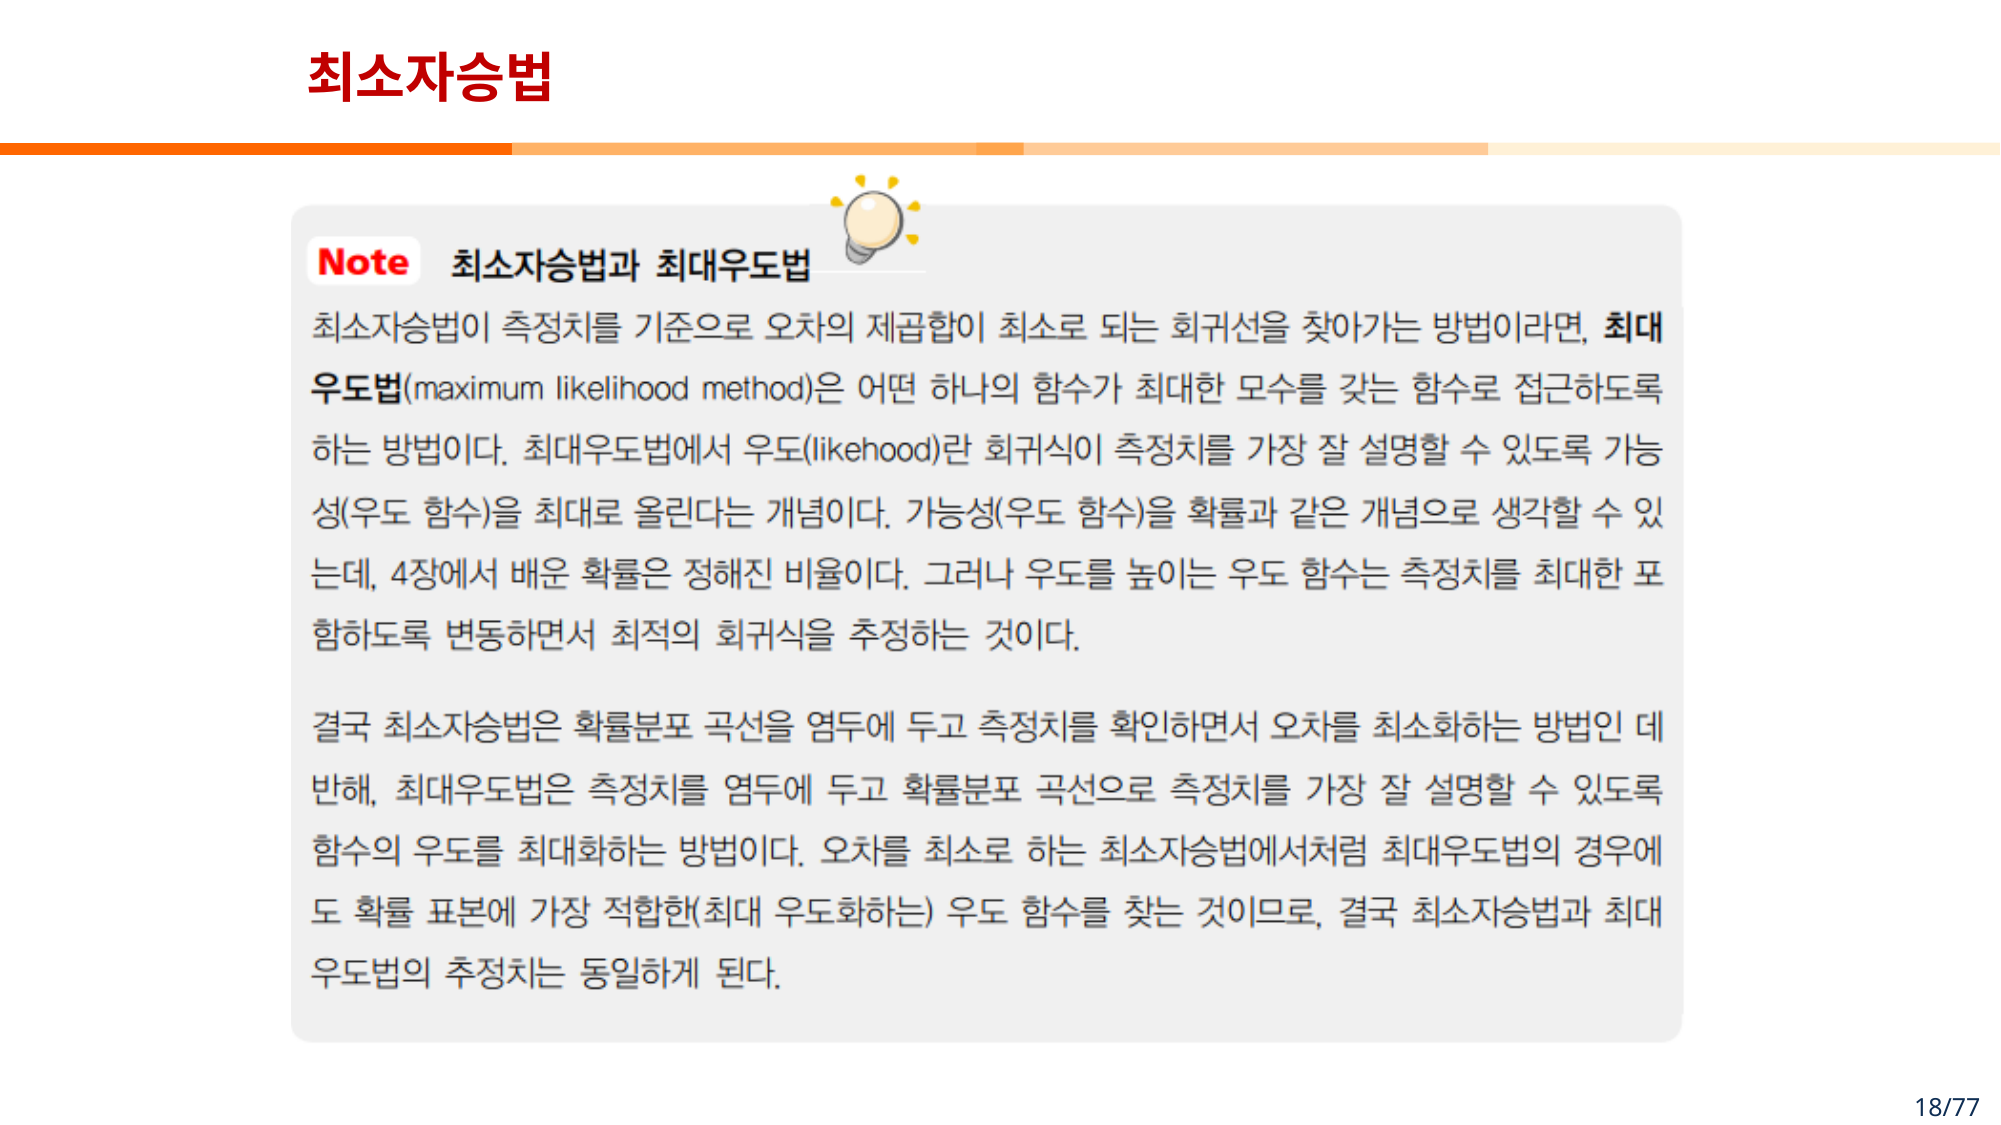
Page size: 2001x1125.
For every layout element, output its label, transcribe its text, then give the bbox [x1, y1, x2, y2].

picture [290, 172, 1686, 1045]
title 최소자승법 [291, 31, 1532, 122]
